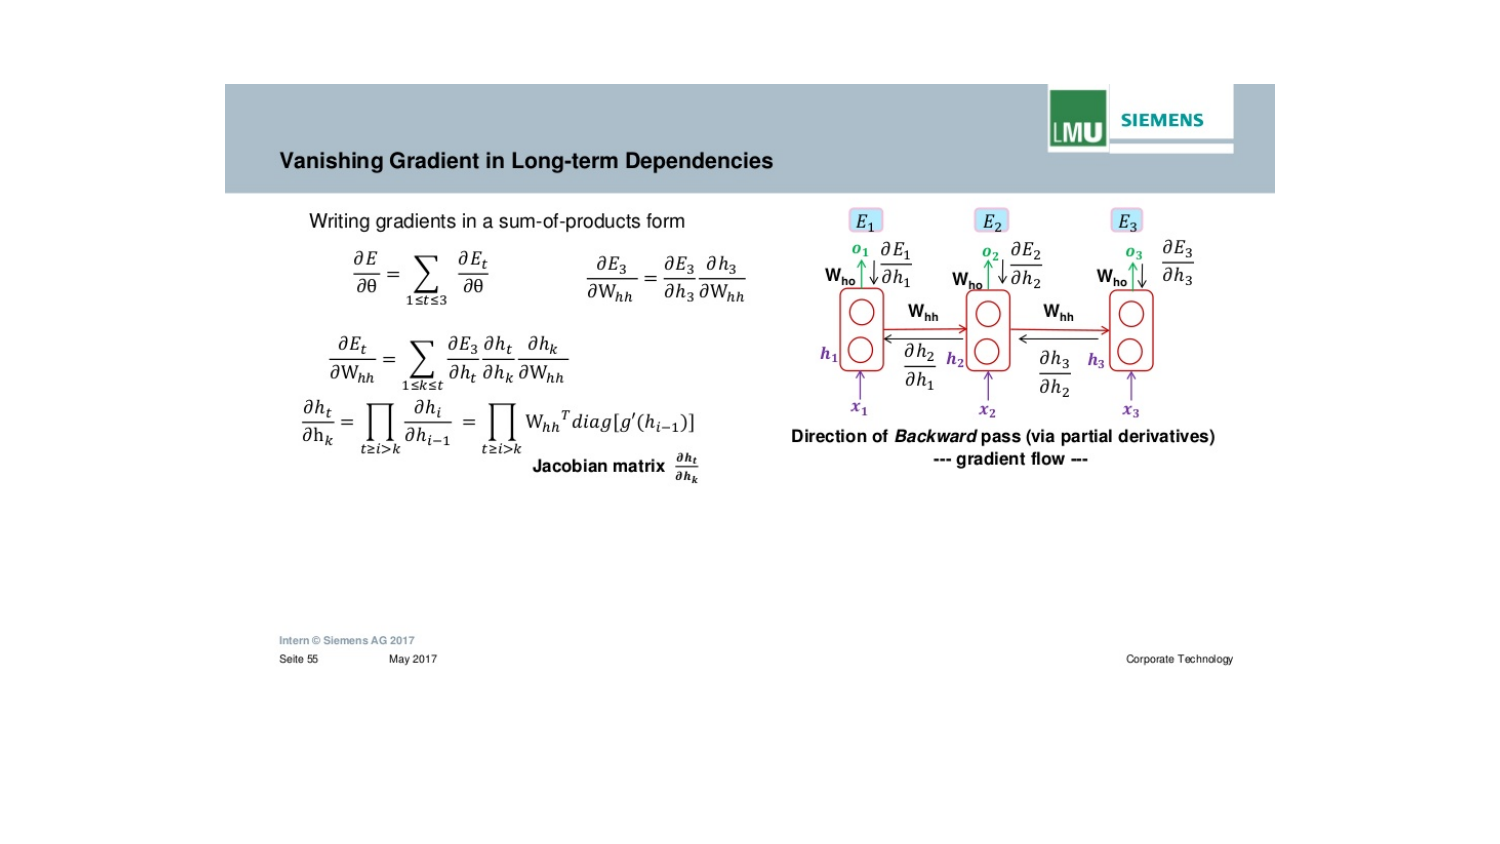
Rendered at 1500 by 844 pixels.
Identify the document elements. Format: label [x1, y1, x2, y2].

picture [224, 84, 1276, 676]
